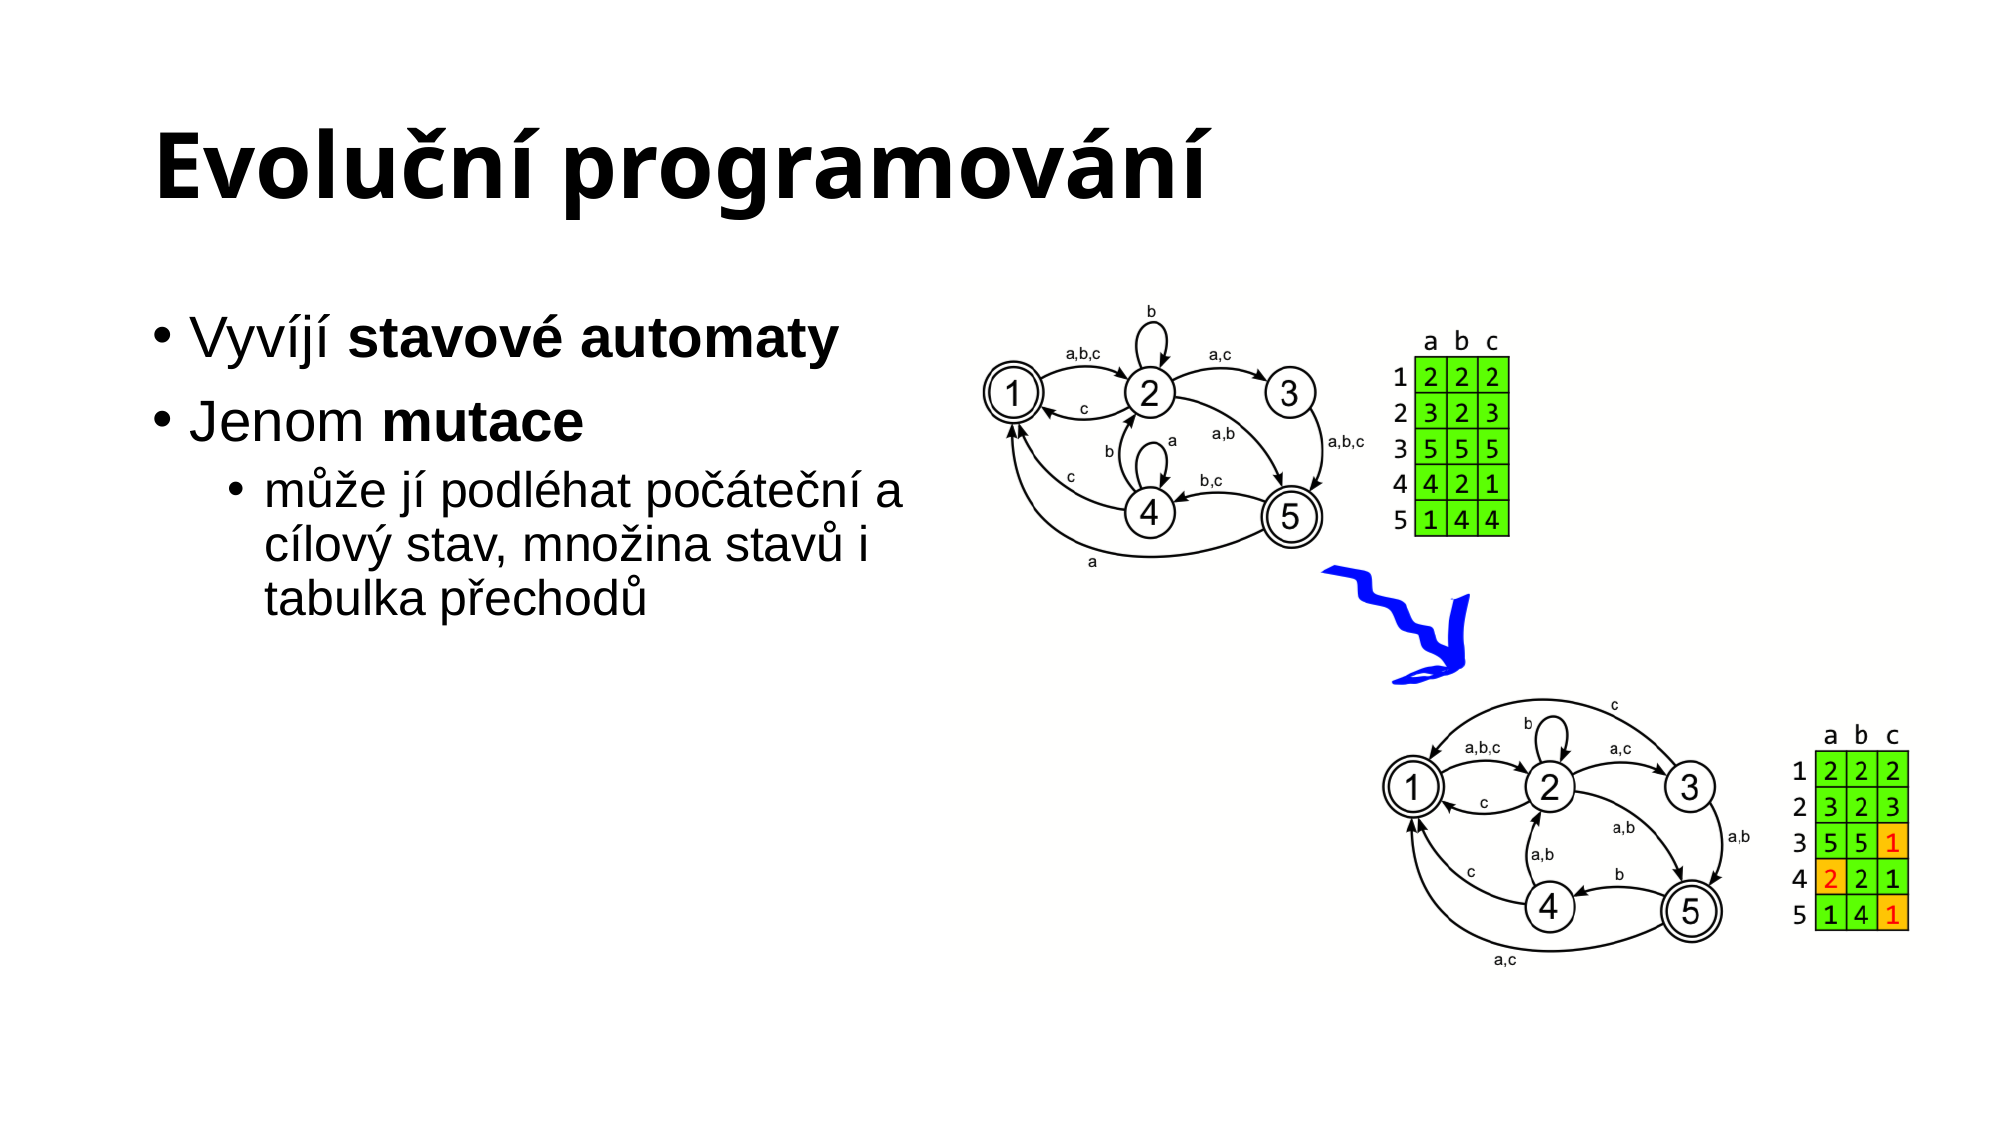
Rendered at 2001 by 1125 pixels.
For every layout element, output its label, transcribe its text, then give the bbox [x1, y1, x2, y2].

title Evoluční programování [137, 59, 1863, 278]
list Vyvíjí stavové automaty Jenom mutace může jí podléhat počáteční a cílový stav, množina stavů i tabulka přechodů [137, 299, 1097, 1014]
picture [950, 277, 1947, 992]
